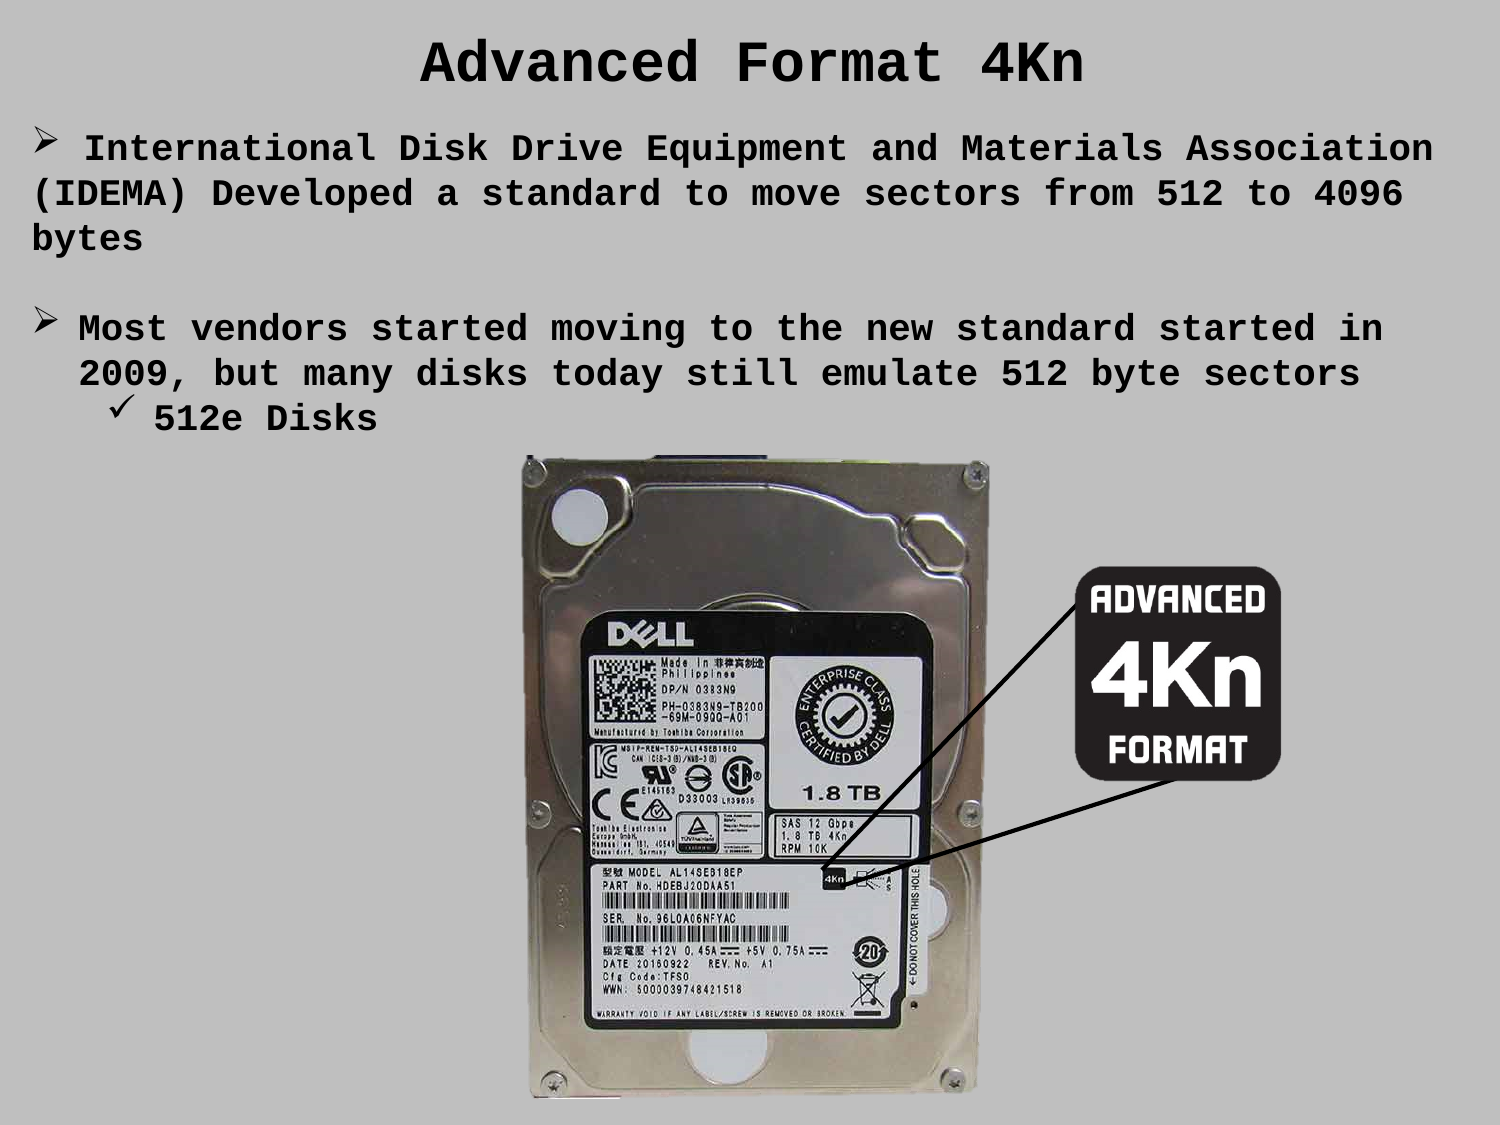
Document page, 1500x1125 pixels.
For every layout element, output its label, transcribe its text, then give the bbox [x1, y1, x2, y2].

picture [1071, 565, 1282, 782]
text_box Advanced Format 4Kn [85, 9, 1421, 106]
picture [509, 447, 990, 1116]
text_box International Disk Drive Equipment and Materials Association (IDEMA) Developed a standard to move sectors from 512 to 4096 bytes Most vendors started moving to the new standard started in 2009, but many disks today still emulate 512 byte sectors 512e Disks [16, 115, 1486, 471]
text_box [840, 778, 1177, 887]
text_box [821, 596, 1066, 871]
